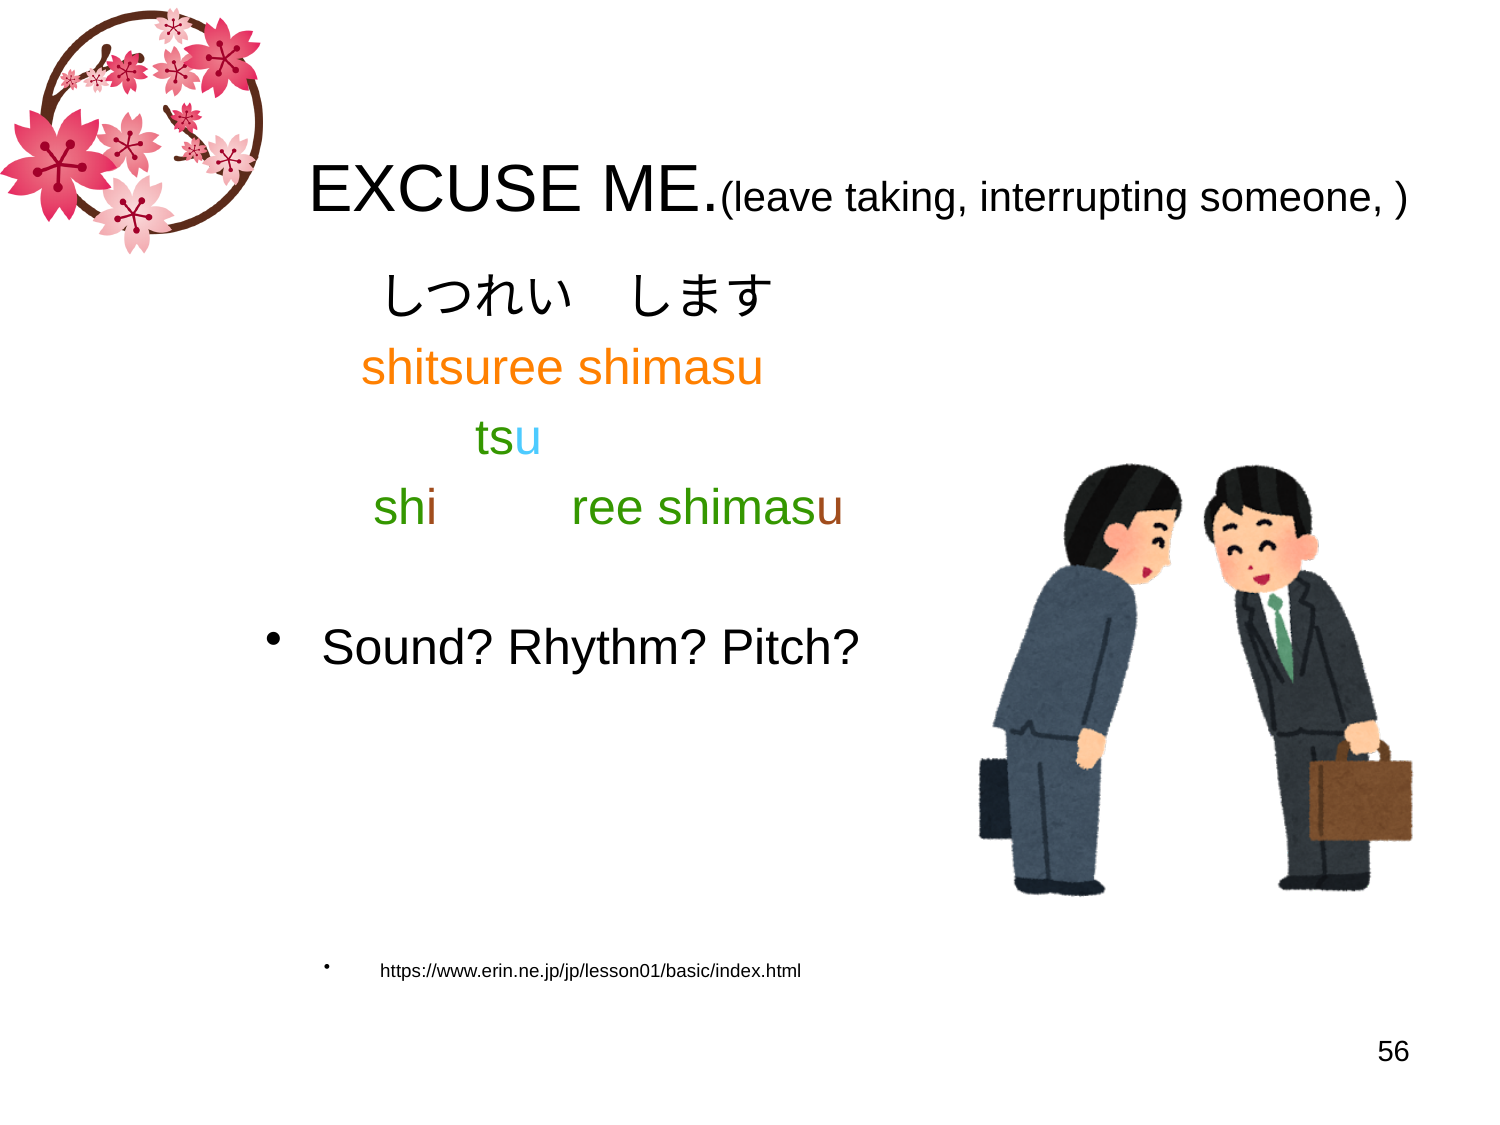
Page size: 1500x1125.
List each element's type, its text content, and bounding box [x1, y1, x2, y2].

picture [0, 0, 263, 263]
picture [966, 453, 1426, 912]
title EXCUSE ME.(leave taking, interrupting someone, ) [293, 44, 1480, 233]
list しつれい します shitsuree shimasu tsu shi ree shimasu Sound? Rhythm? Pitch? https://www.erin.ne.jp/jp/lesson01/basic/index.html [50, 257, 1076, 1000]
slide_number 56 [1074, 1024, 1426, 1103]
